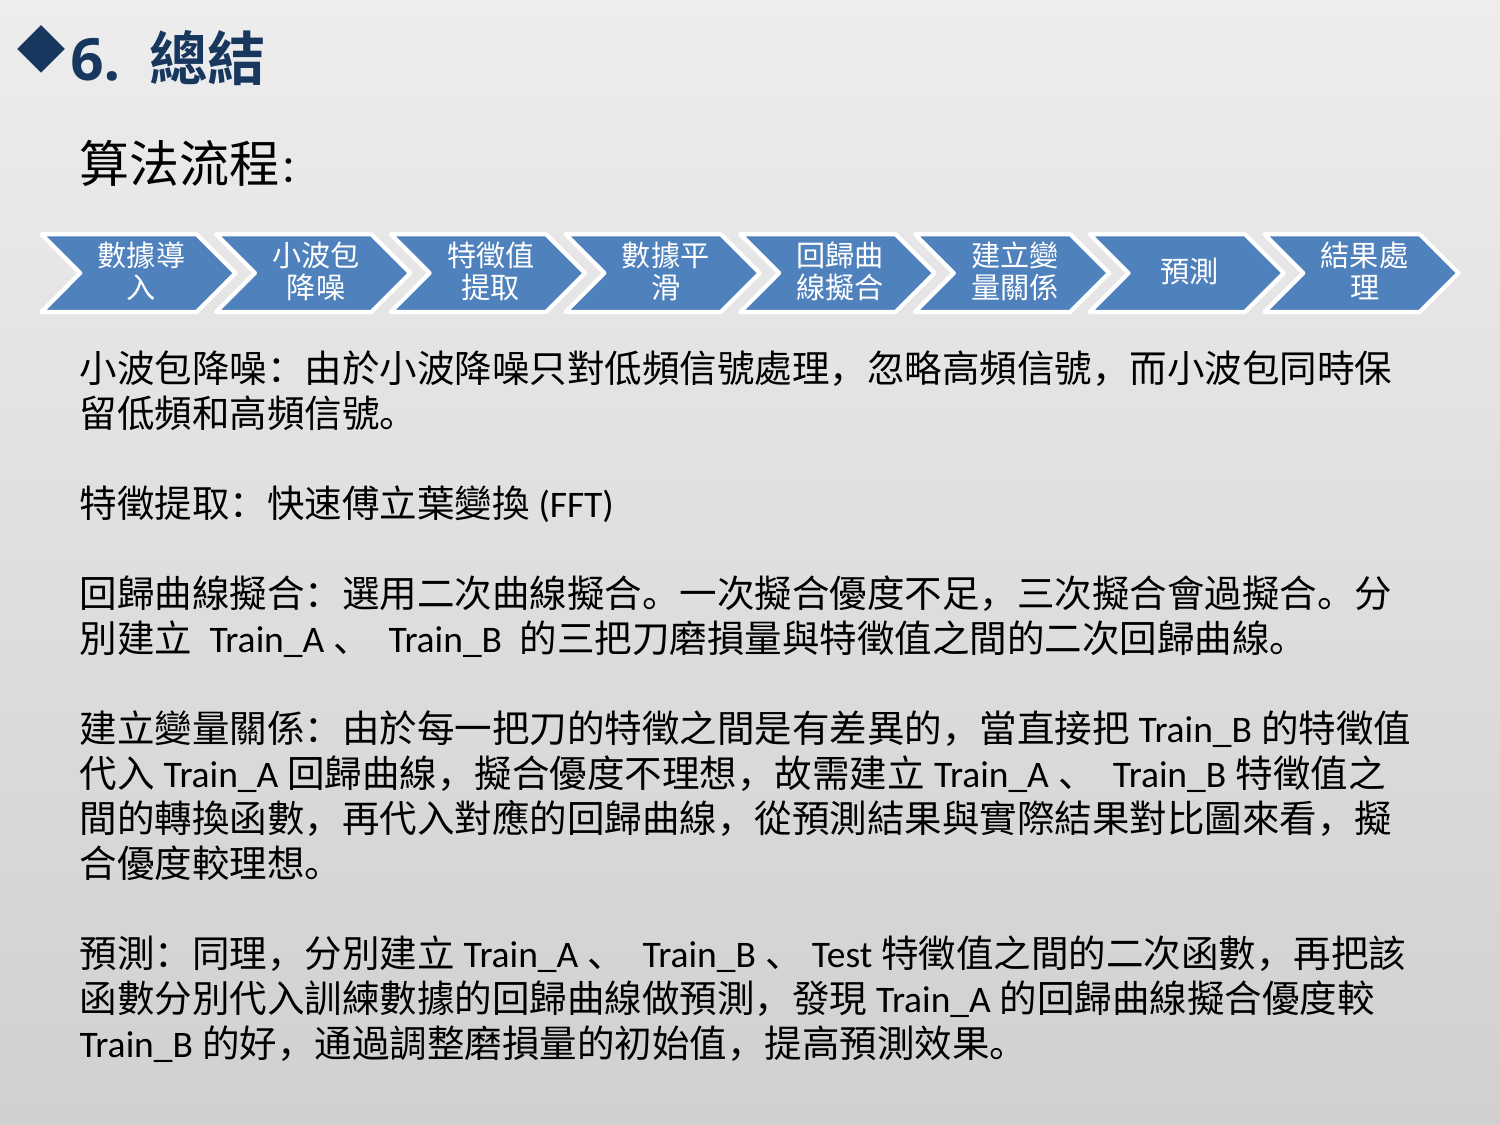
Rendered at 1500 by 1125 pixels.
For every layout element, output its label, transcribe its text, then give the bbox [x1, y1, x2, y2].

text_box 算法流程： [64, 125, 384, 194]
text_box 6. 總結 [0, 14, 1333, 99]
text_box [0, 0, 1500, 1125]
text_box 小波包降噪：由於小波降噪只對低頻信號處理，忽略高頻信號，而小波包同時保留低頻和高頻信號。 特徵提取：快速傅立葉變換(FFT) 回歸曲線擬合：選用二次曲線擬合。一次擬合優度不足，三次擬合會過擬合。分別建立 Train_A、 Train_B 的三把刀磨損量與特徵值之間的二次回歸曲線。 建立變量關係：由於每一把刀的特徵之間是有差異的，當直接把Train_B的特徵值代入Train_A回歸曲線，擬合優度不理想，故需建立Train_A、 Train_B特徵值之間的轉換函數，再代入對應的回歸曲線，從預測結果與實際結果對比圖來看，擬合優度較理想。 預測：同理，分別建立Train_A、 Train_B、Test特徵值之間的二次函數，再把該函數分別代入訓練數據的回歸曲線做預測，發現Train_A的回歸曲線擬合優度較Train_B的好，通過調整磨損量的初始值，提高預測效果。 [64, 358, 1436, 1073]
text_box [41, 195, 1459, 350]
